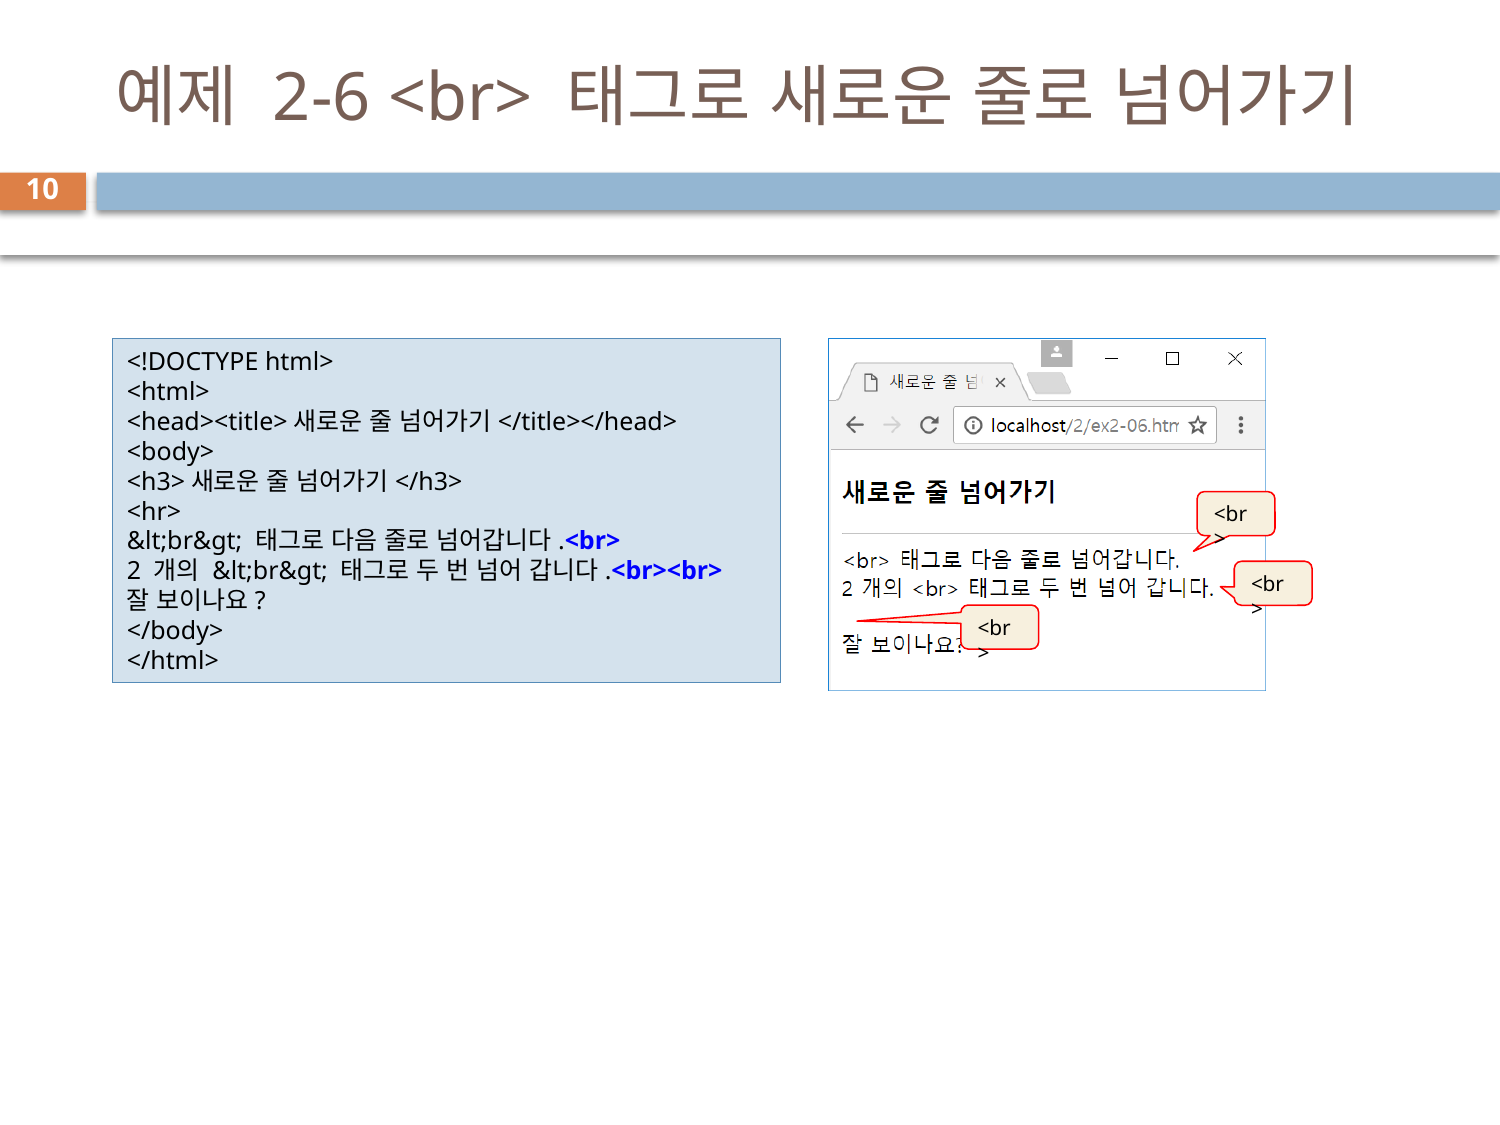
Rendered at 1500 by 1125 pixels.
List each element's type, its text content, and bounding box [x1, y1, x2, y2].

text_box <br> [1271, 492, 1276, 535]
text_box <br> [1271, 561, 1313, 606]
title 예제 2-6 <br> 태그로 새로운 줄로 넘어가기 [100, 37, 1438, 149]
picture [827, 337, 1266, 691]
text_box <!DOCTYPE html> <html> <head><title>새로운 줄 넘어가기</title></head> <body> <h3>새로운 줄 넘어가기</h3> <hr> &lt;br&gt; 태그로 다음 줄로 넘어갑니다.<br> 2 개의 &lt;br&gt; 태그로 두 번 넘어 갑니다.<br><br> 잘 보이나요? </body> </html> [112, 338, 781, 683]
slide_number 10 [0, 170, 87, 211]
